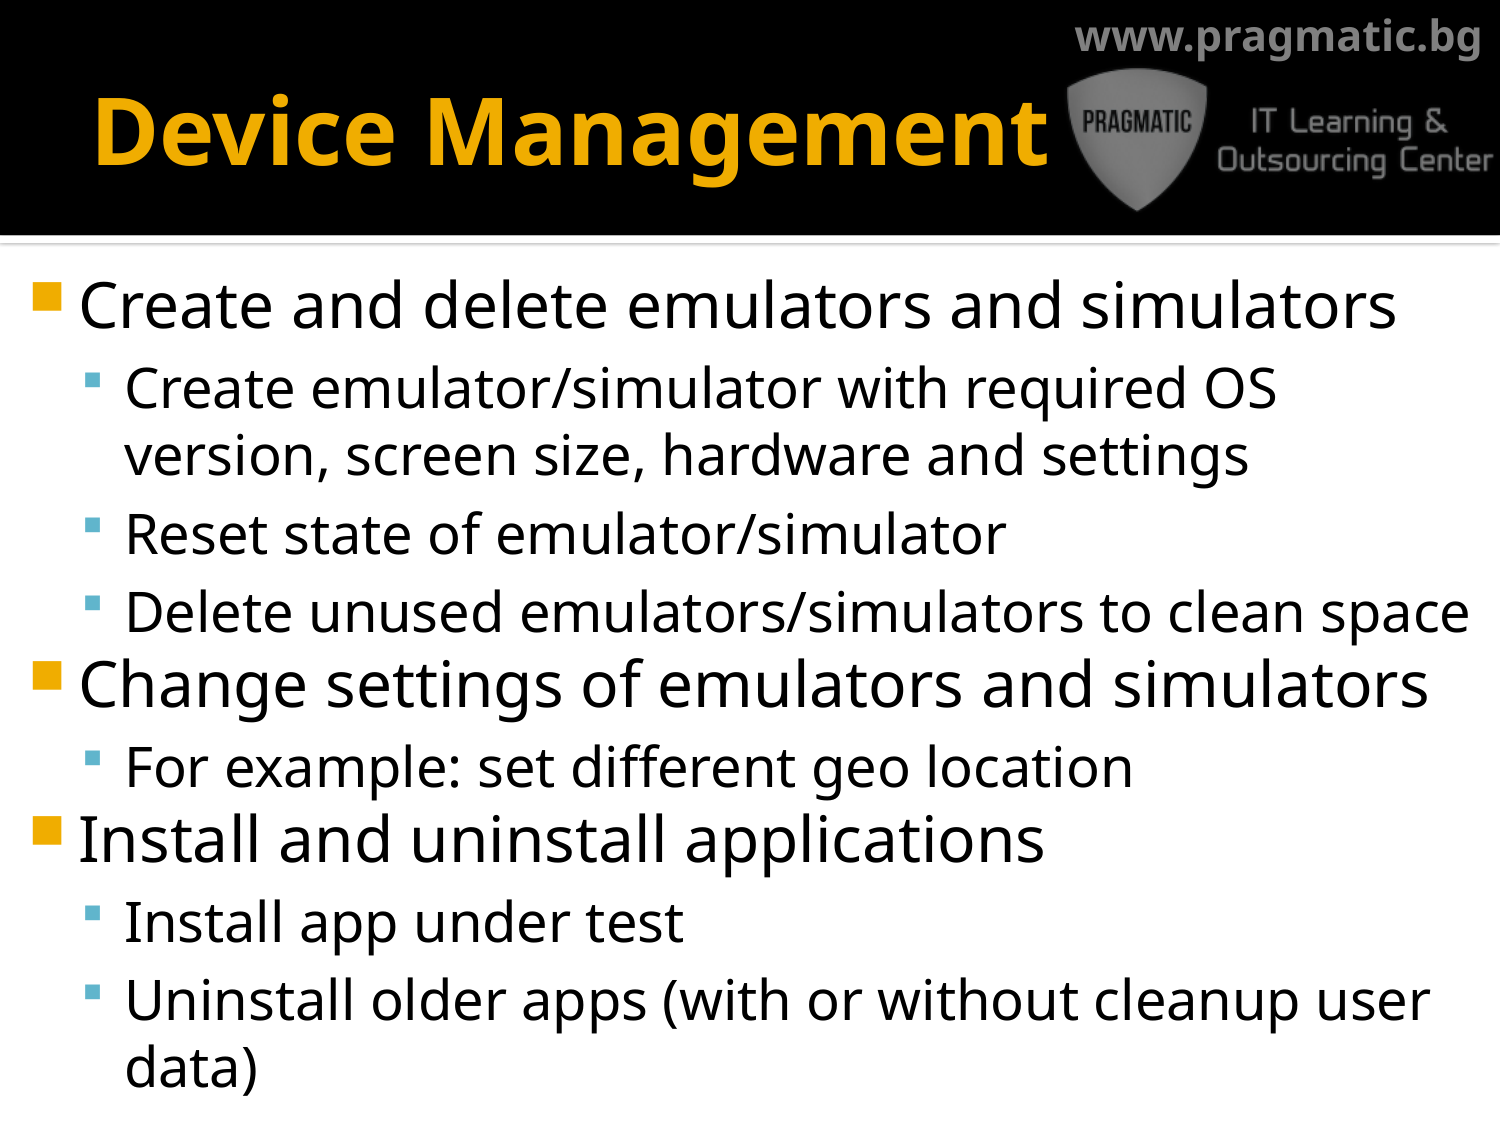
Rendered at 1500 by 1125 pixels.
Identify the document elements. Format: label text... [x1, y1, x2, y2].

title Device Management [75, 24, 1063, 231]
list Create and delete emulators and simulators Create emulator/simulator with required OS version, screen size, hardware and settings Reset state of emulator/simulator Delete unused emulators/simulators to clean space Change settings of emulators and simulators For example: set different geo location Install and uninstall applications Install app under test Uninstall older apps (with or without cleanup user data) [0, 249, 1500, 1125]
picture [1063, 62, 1500, 217]
